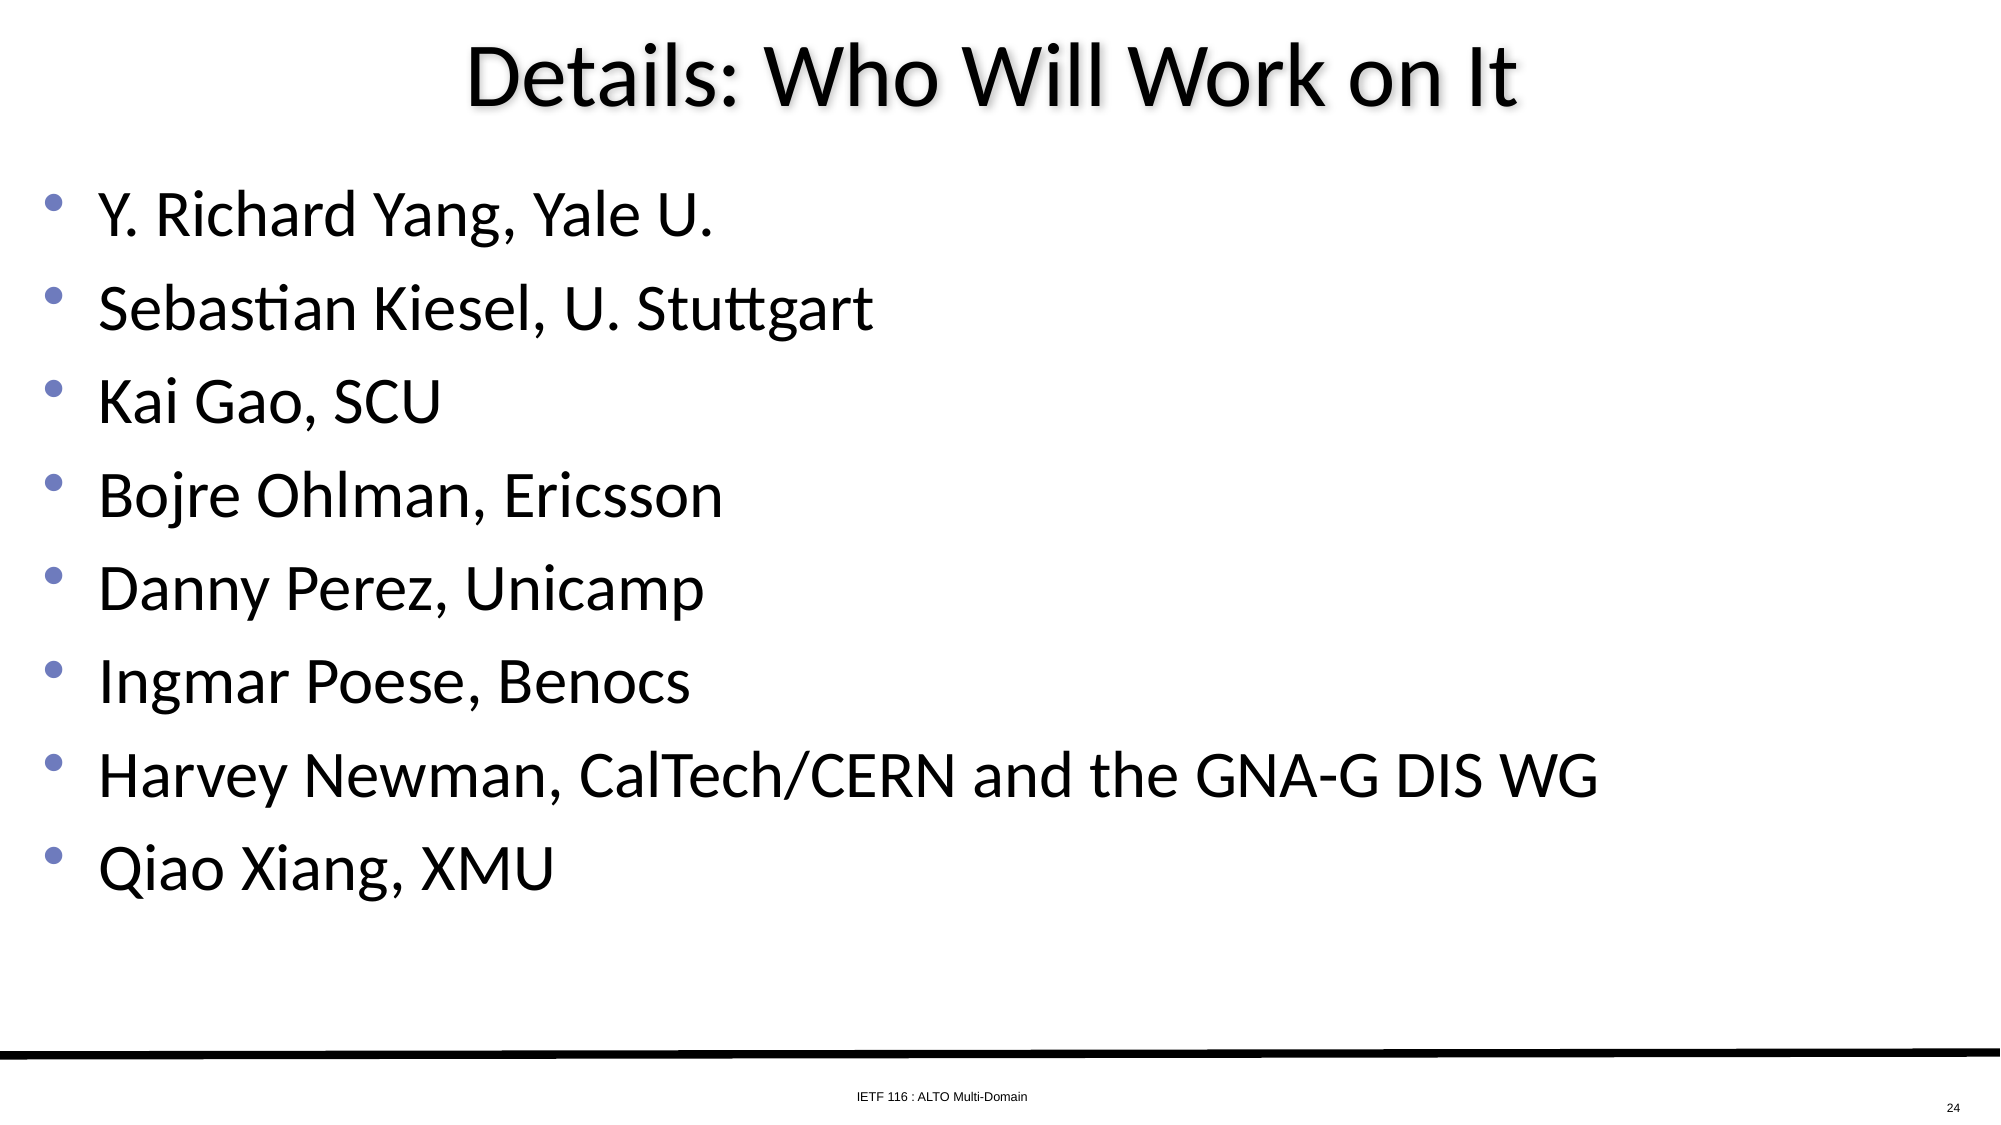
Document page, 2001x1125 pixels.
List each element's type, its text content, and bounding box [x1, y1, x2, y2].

list Y. Richard Yang, Yale U. Sebastian Kiesel, U. Stuttgart Kai Gao, SCU Bojre Ohlman, Ericsson Danny Perez, Unicamp Ingmar Poese, Benocs Harvey Newman, CalTech/CERN and the GNA-G DIS WG Qiao Xiang, XMU [27, 162, 1965, 1038]
title Details: Who Will Work on It [55, 13, 1930, 127]
